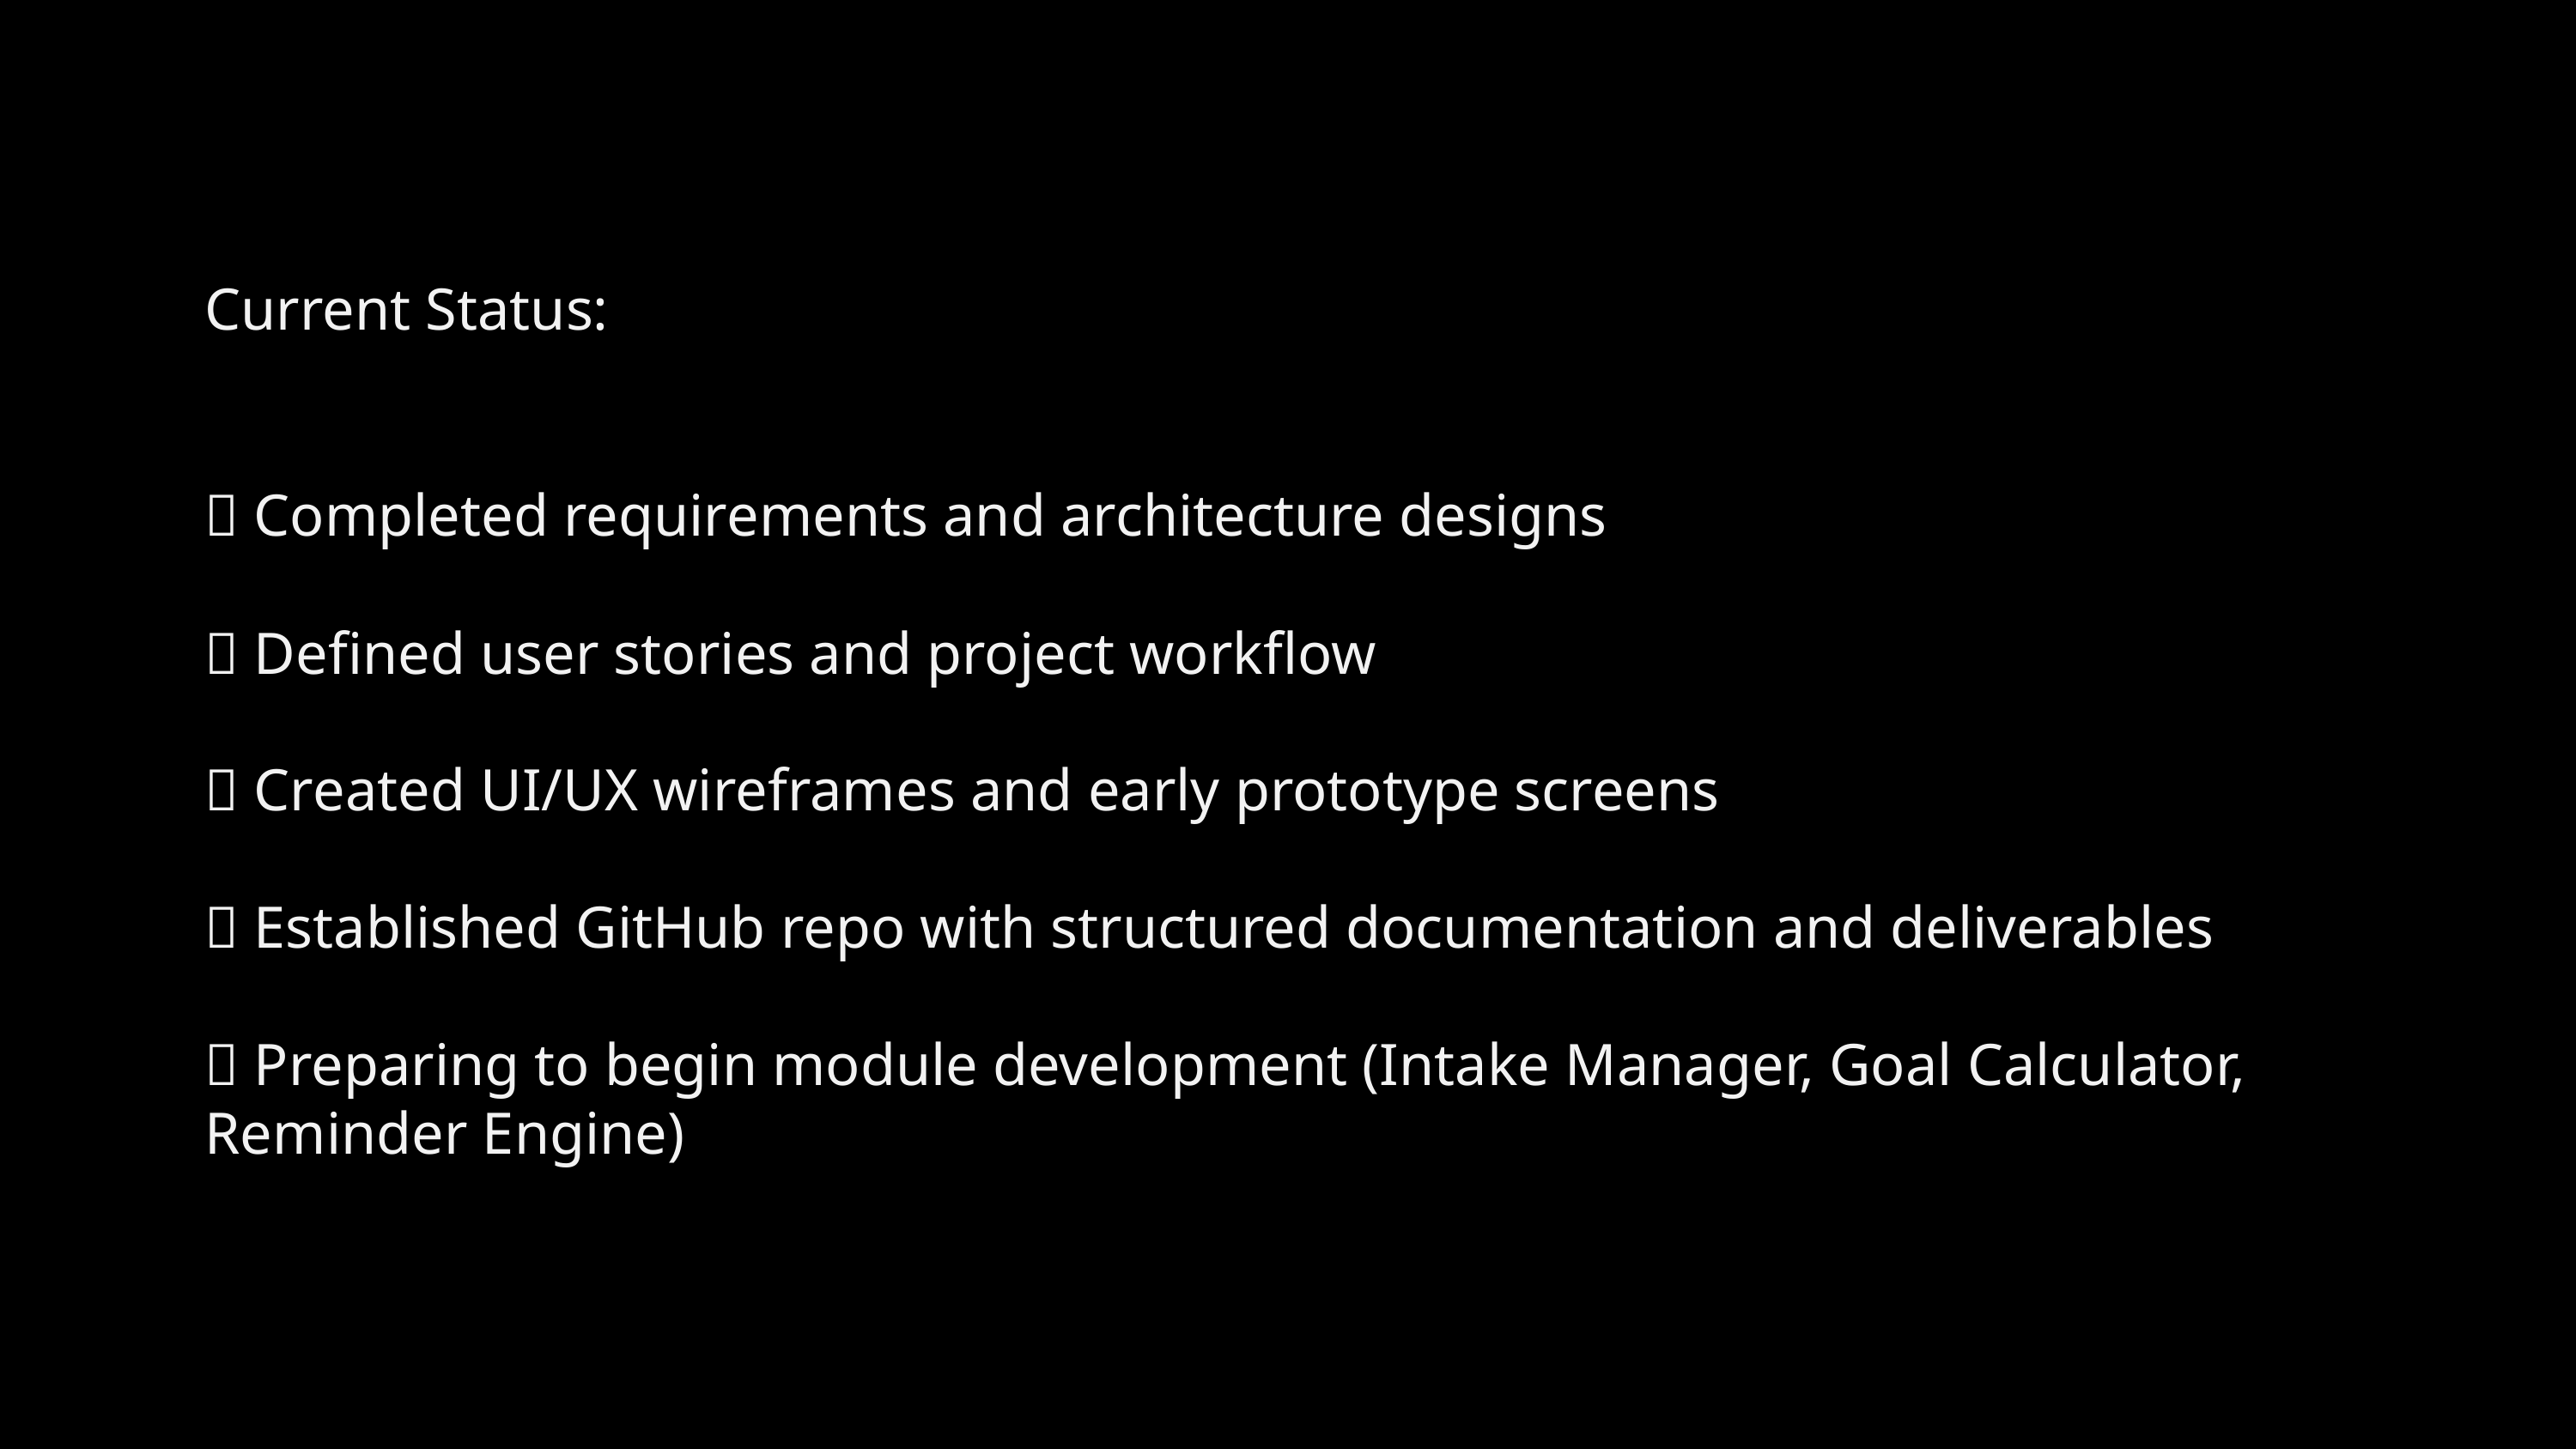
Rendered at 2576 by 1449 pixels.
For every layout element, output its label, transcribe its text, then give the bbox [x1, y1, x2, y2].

text_box Current Status: ✅ Completed requirements and architecture designs ✅ Defined user stories and project workflow ✅ Created UI/UX wireframes and early prototype screens ✅ Established GitHub repo with structured documentation and deliverables 🔄 Preparing to begin module development (Intake Manager, Goal Calculator, Reminder Engine) [191, 267, 2385, 1173]
